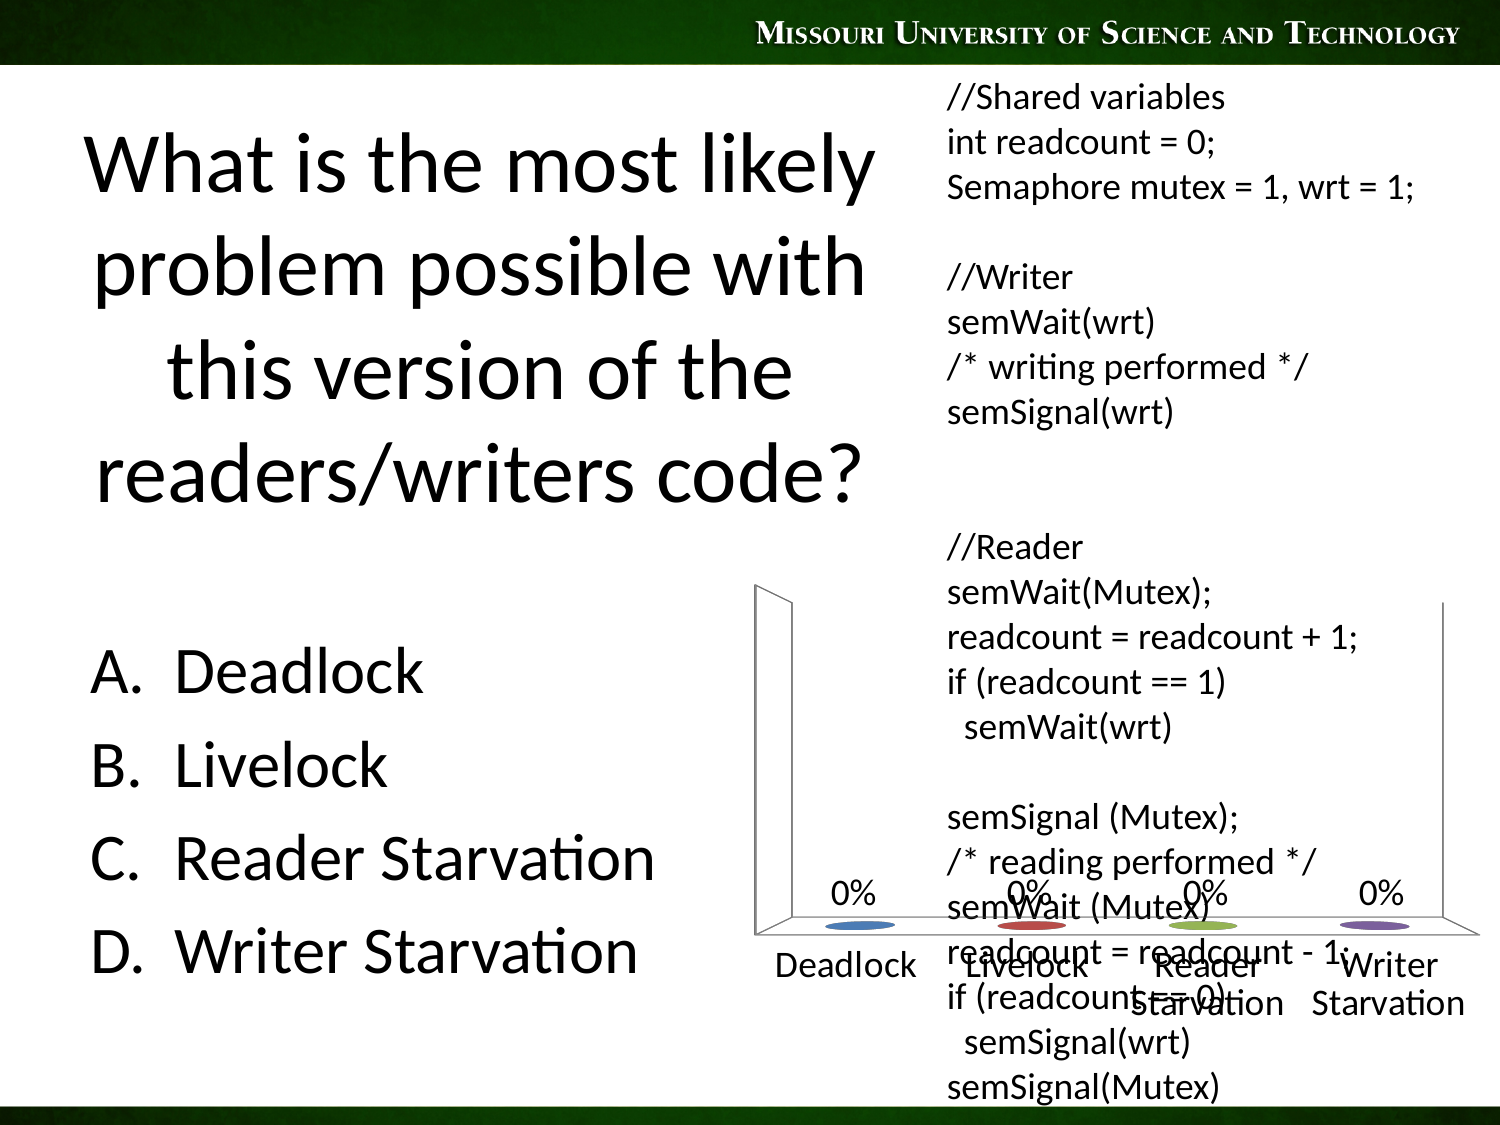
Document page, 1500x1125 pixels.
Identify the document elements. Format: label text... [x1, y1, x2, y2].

text_box //Shared variables int readcount = 0; Semaphore mutex = 1, wrt = 1; //Writer semWait(wrt) /* writing performed */ semSignal(wrt) //Reader semWait(Mutex); readcount = readcount + 1; if (readcount == 1) semWait(wrt) semSignal (Mutex); /* reading performed */ semWait (Mutex) readcount = readcount - 1; if (readcount == 0) semSignal(wrt) semSignal(Mutex) [932, 64, 1475, 549]
chart [739, 550, 1490, 1107]
title What is the most likely problem possible with this version of the readers/writers code? [60, 94, 902, 532]
picture [0, 0, 1500, 1125]
list Deadlock Livelock Reader Starvation Writer Starvation [75, 619, 734, 1038]
